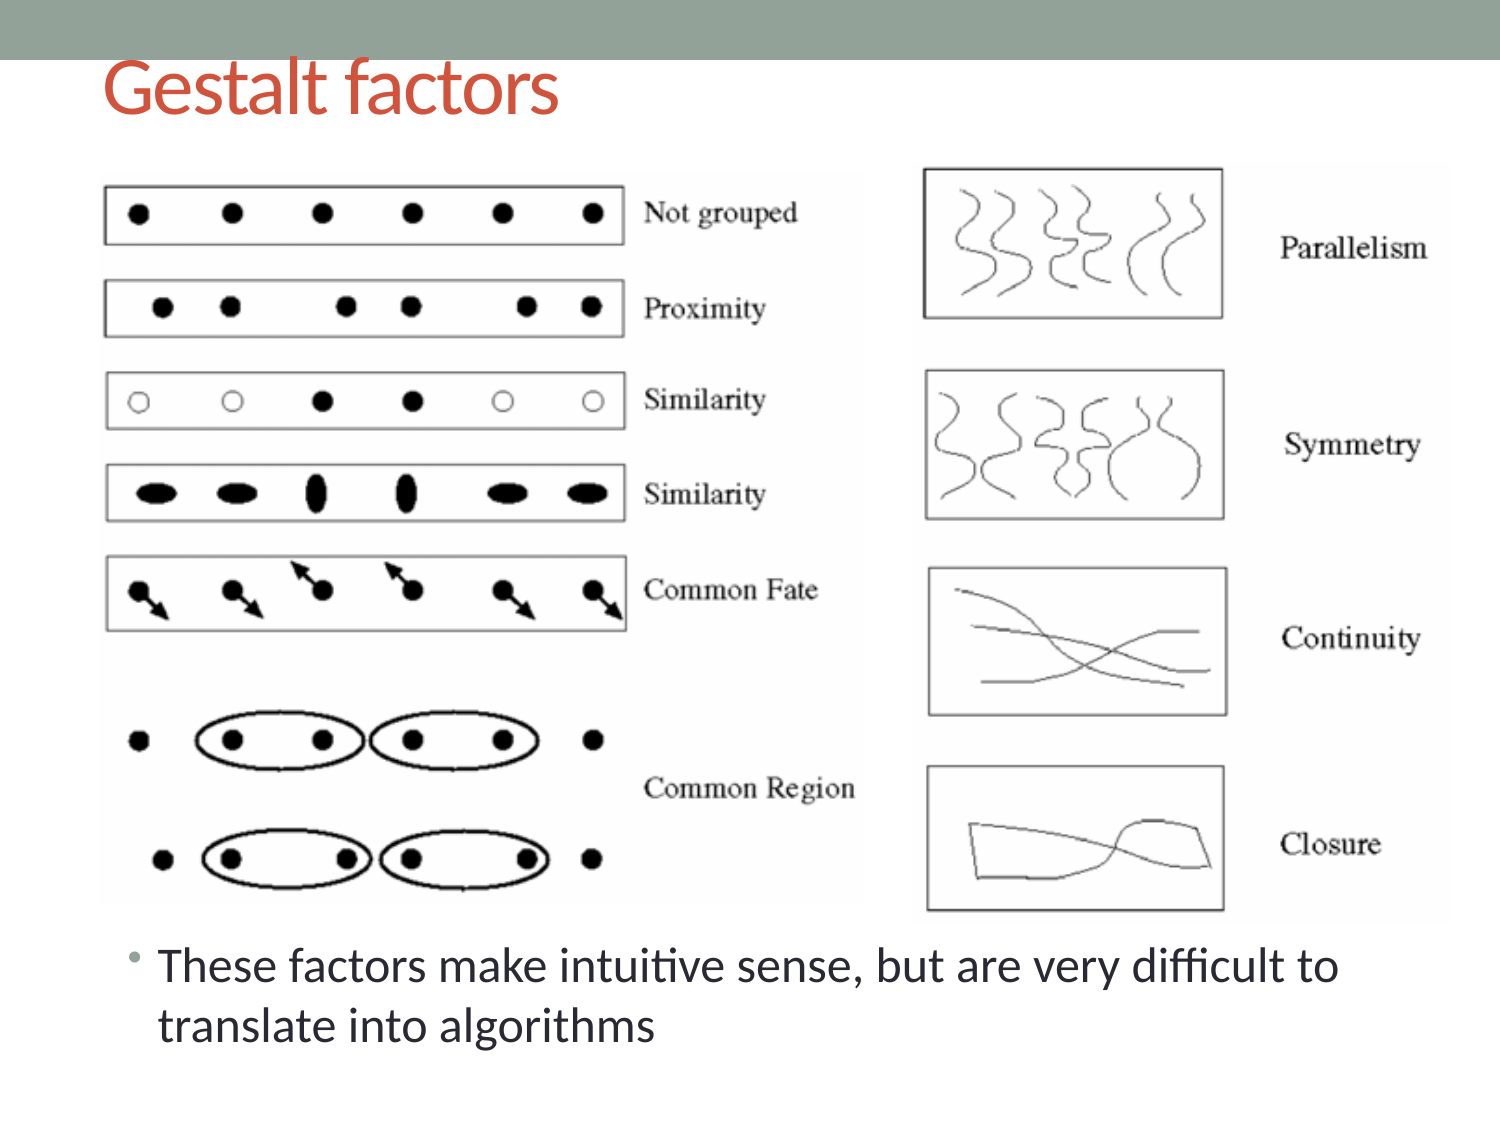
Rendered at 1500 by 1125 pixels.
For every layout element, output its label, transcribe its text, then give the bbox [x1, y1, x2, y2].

picture [98, 174, 866, 905]
title Gestalt factors [87, 12, 1425, 150]
list These factors make intuitive sense, but are very difficult to translate into algorithms [112, 924, 1388, 1113]
picture [911, 162, 1451, 923]
